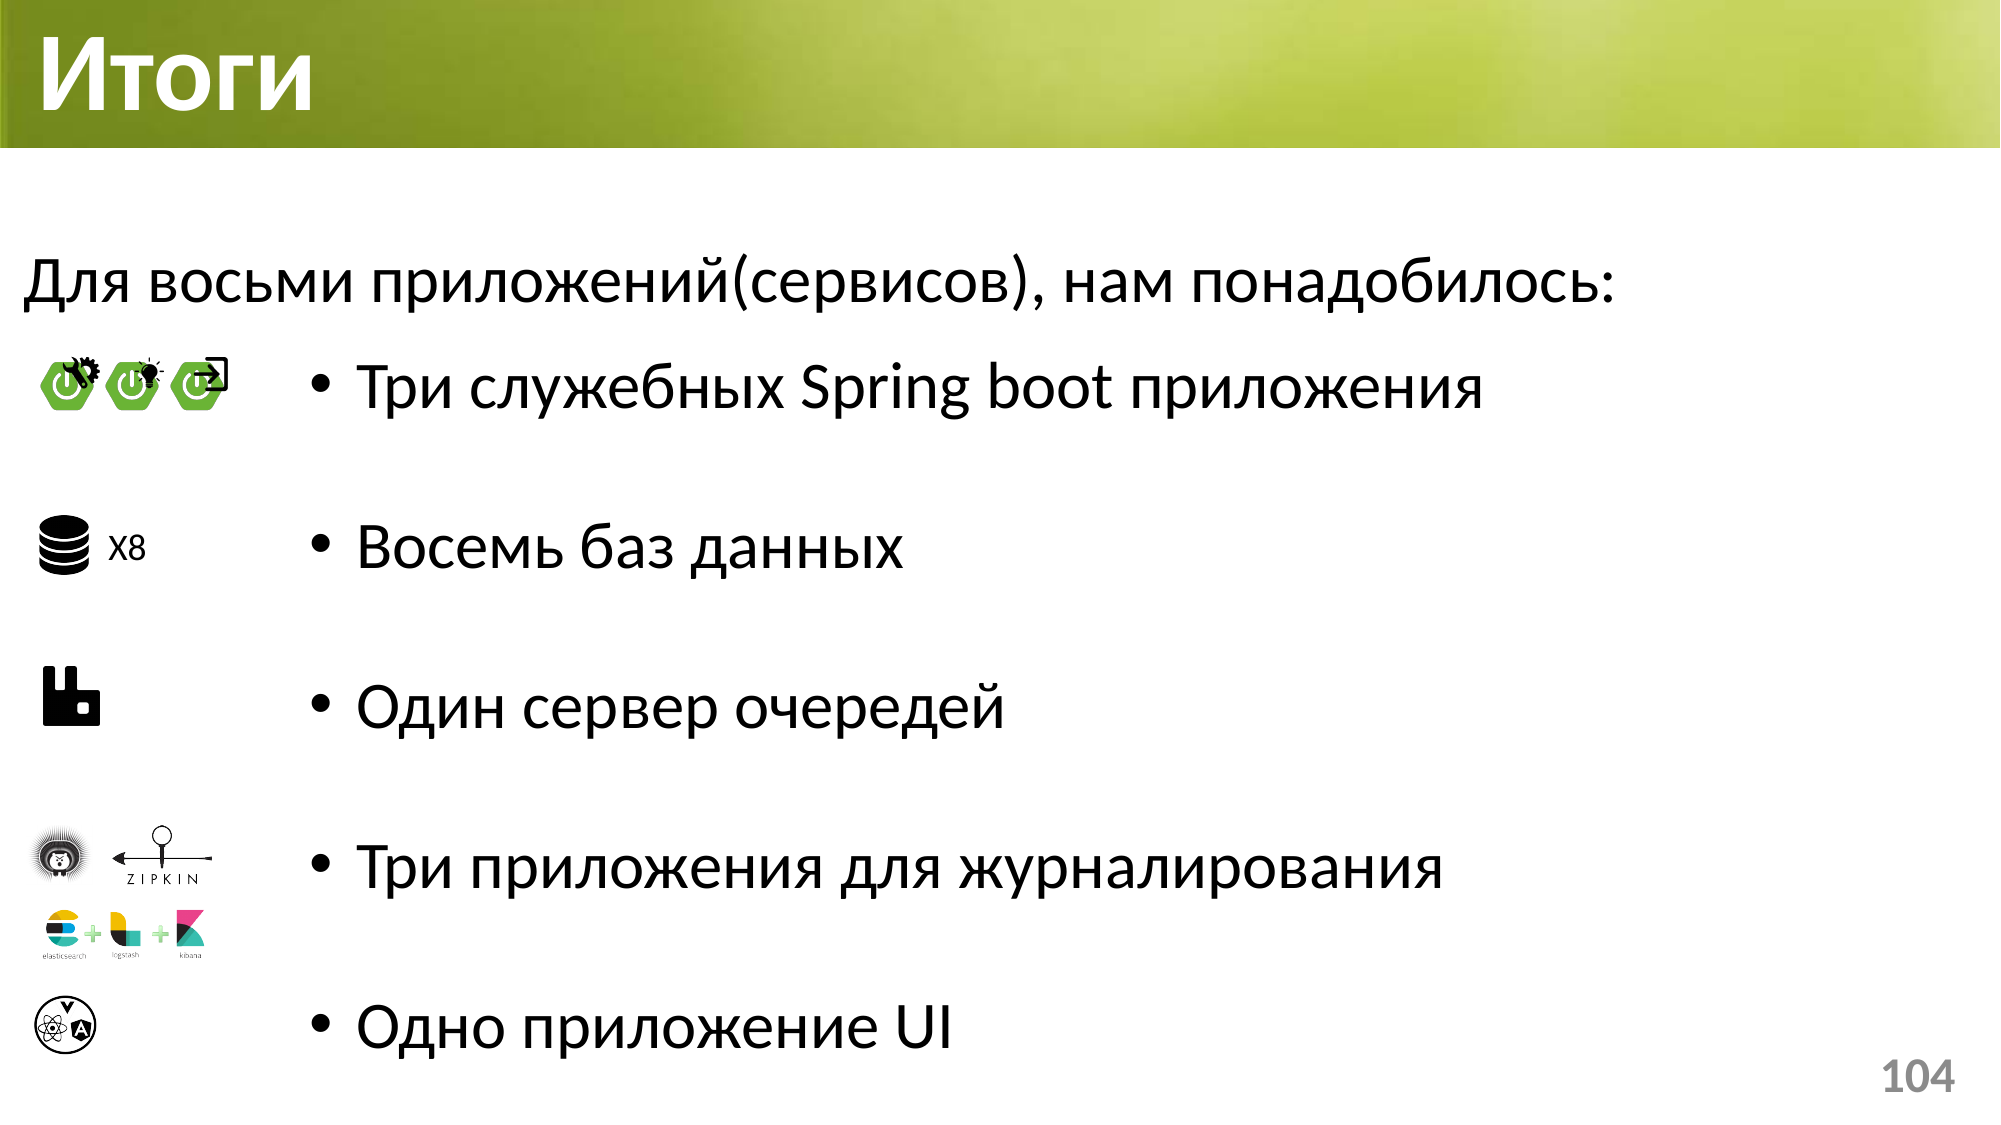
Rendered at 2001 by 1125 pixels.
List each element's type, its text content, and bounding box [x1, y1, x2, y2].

slide_number 104 [1520, 1070, 1971, 1103]
picture [26, 825, 93, 885]
picture [33, 515, 94, 575]
text_box Х8 [93, 515, 162, 576]
picture [34, 904, 212, 964]
text_box Для восьми приложений(сервисов), нам понадобилось: [8, 148, 1987, 265]
picture [112, 825, 212, 885]
picture [33, 356, 230, 416]
picture [43, 666, 100, 726]
text_box Три служебных Spring boot приложения Восемь баз данных Один сервер очередей Три приложения для журналирования Одно приложение UI [294, 334, 1975, 1070]
picture [0, 0, 2000, 148]
picture [33, 995, 97, 1055]
